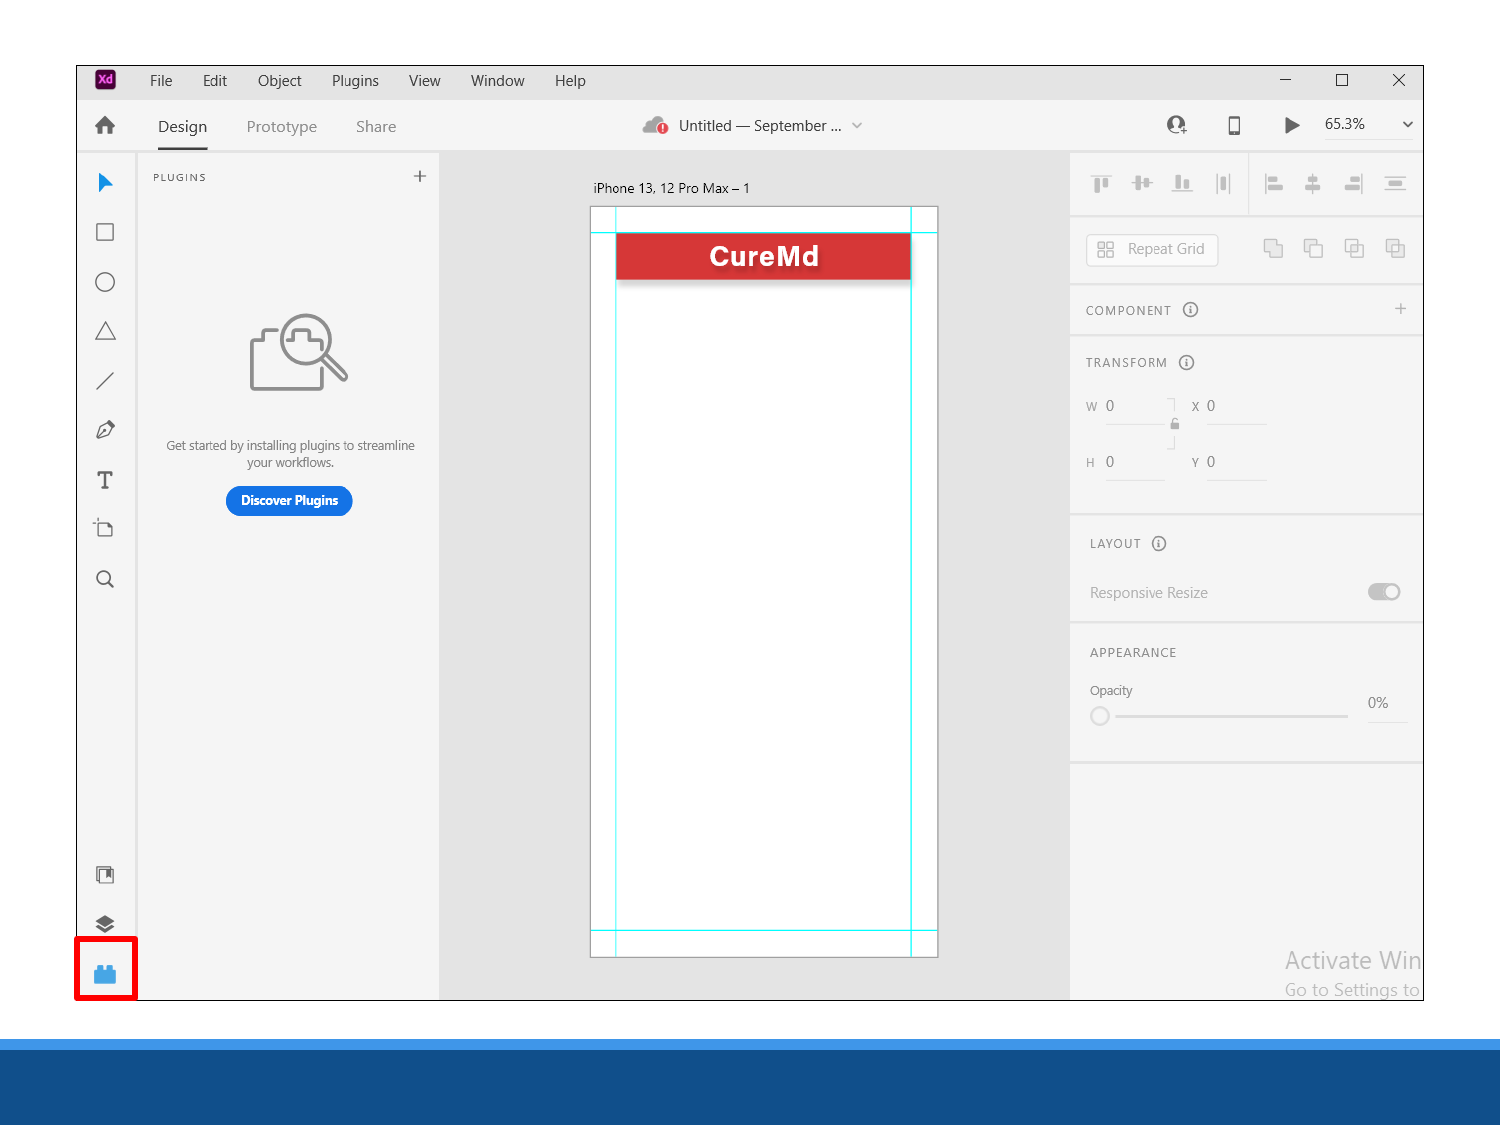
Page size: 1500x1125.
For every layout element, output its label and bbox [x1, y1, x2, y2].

picture [76, 64, 1424, 1002]
